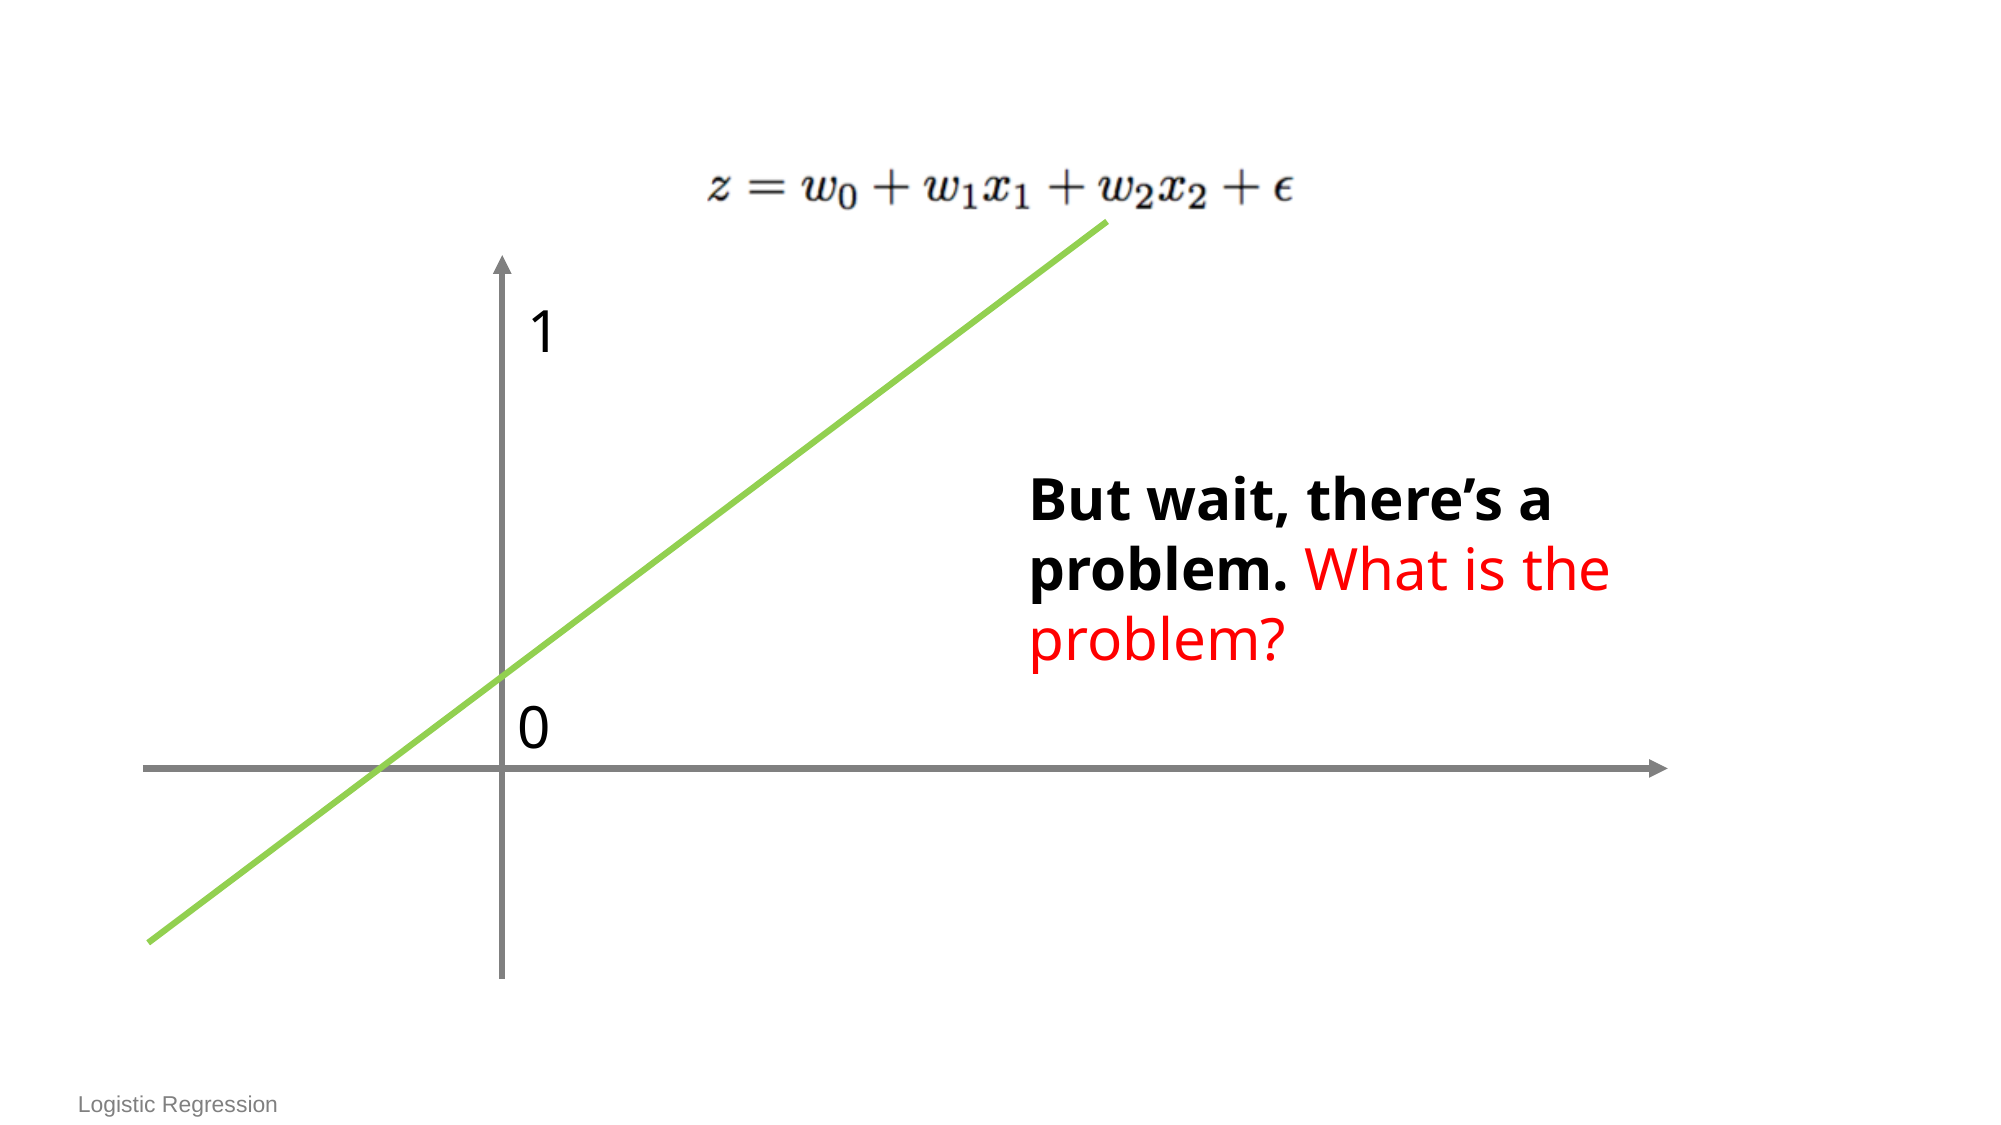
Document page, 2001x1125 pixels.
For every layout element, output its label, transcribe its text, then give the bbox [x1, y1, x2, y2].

picture [680, 142, 1332, 234]
text_box Logistic Regression [63, 1082, 404, 1125]
text_box But wait, there’s a problem. What is the problem? [1108, 454, 1806, 680]
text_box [148, 221, 1108, 943]
